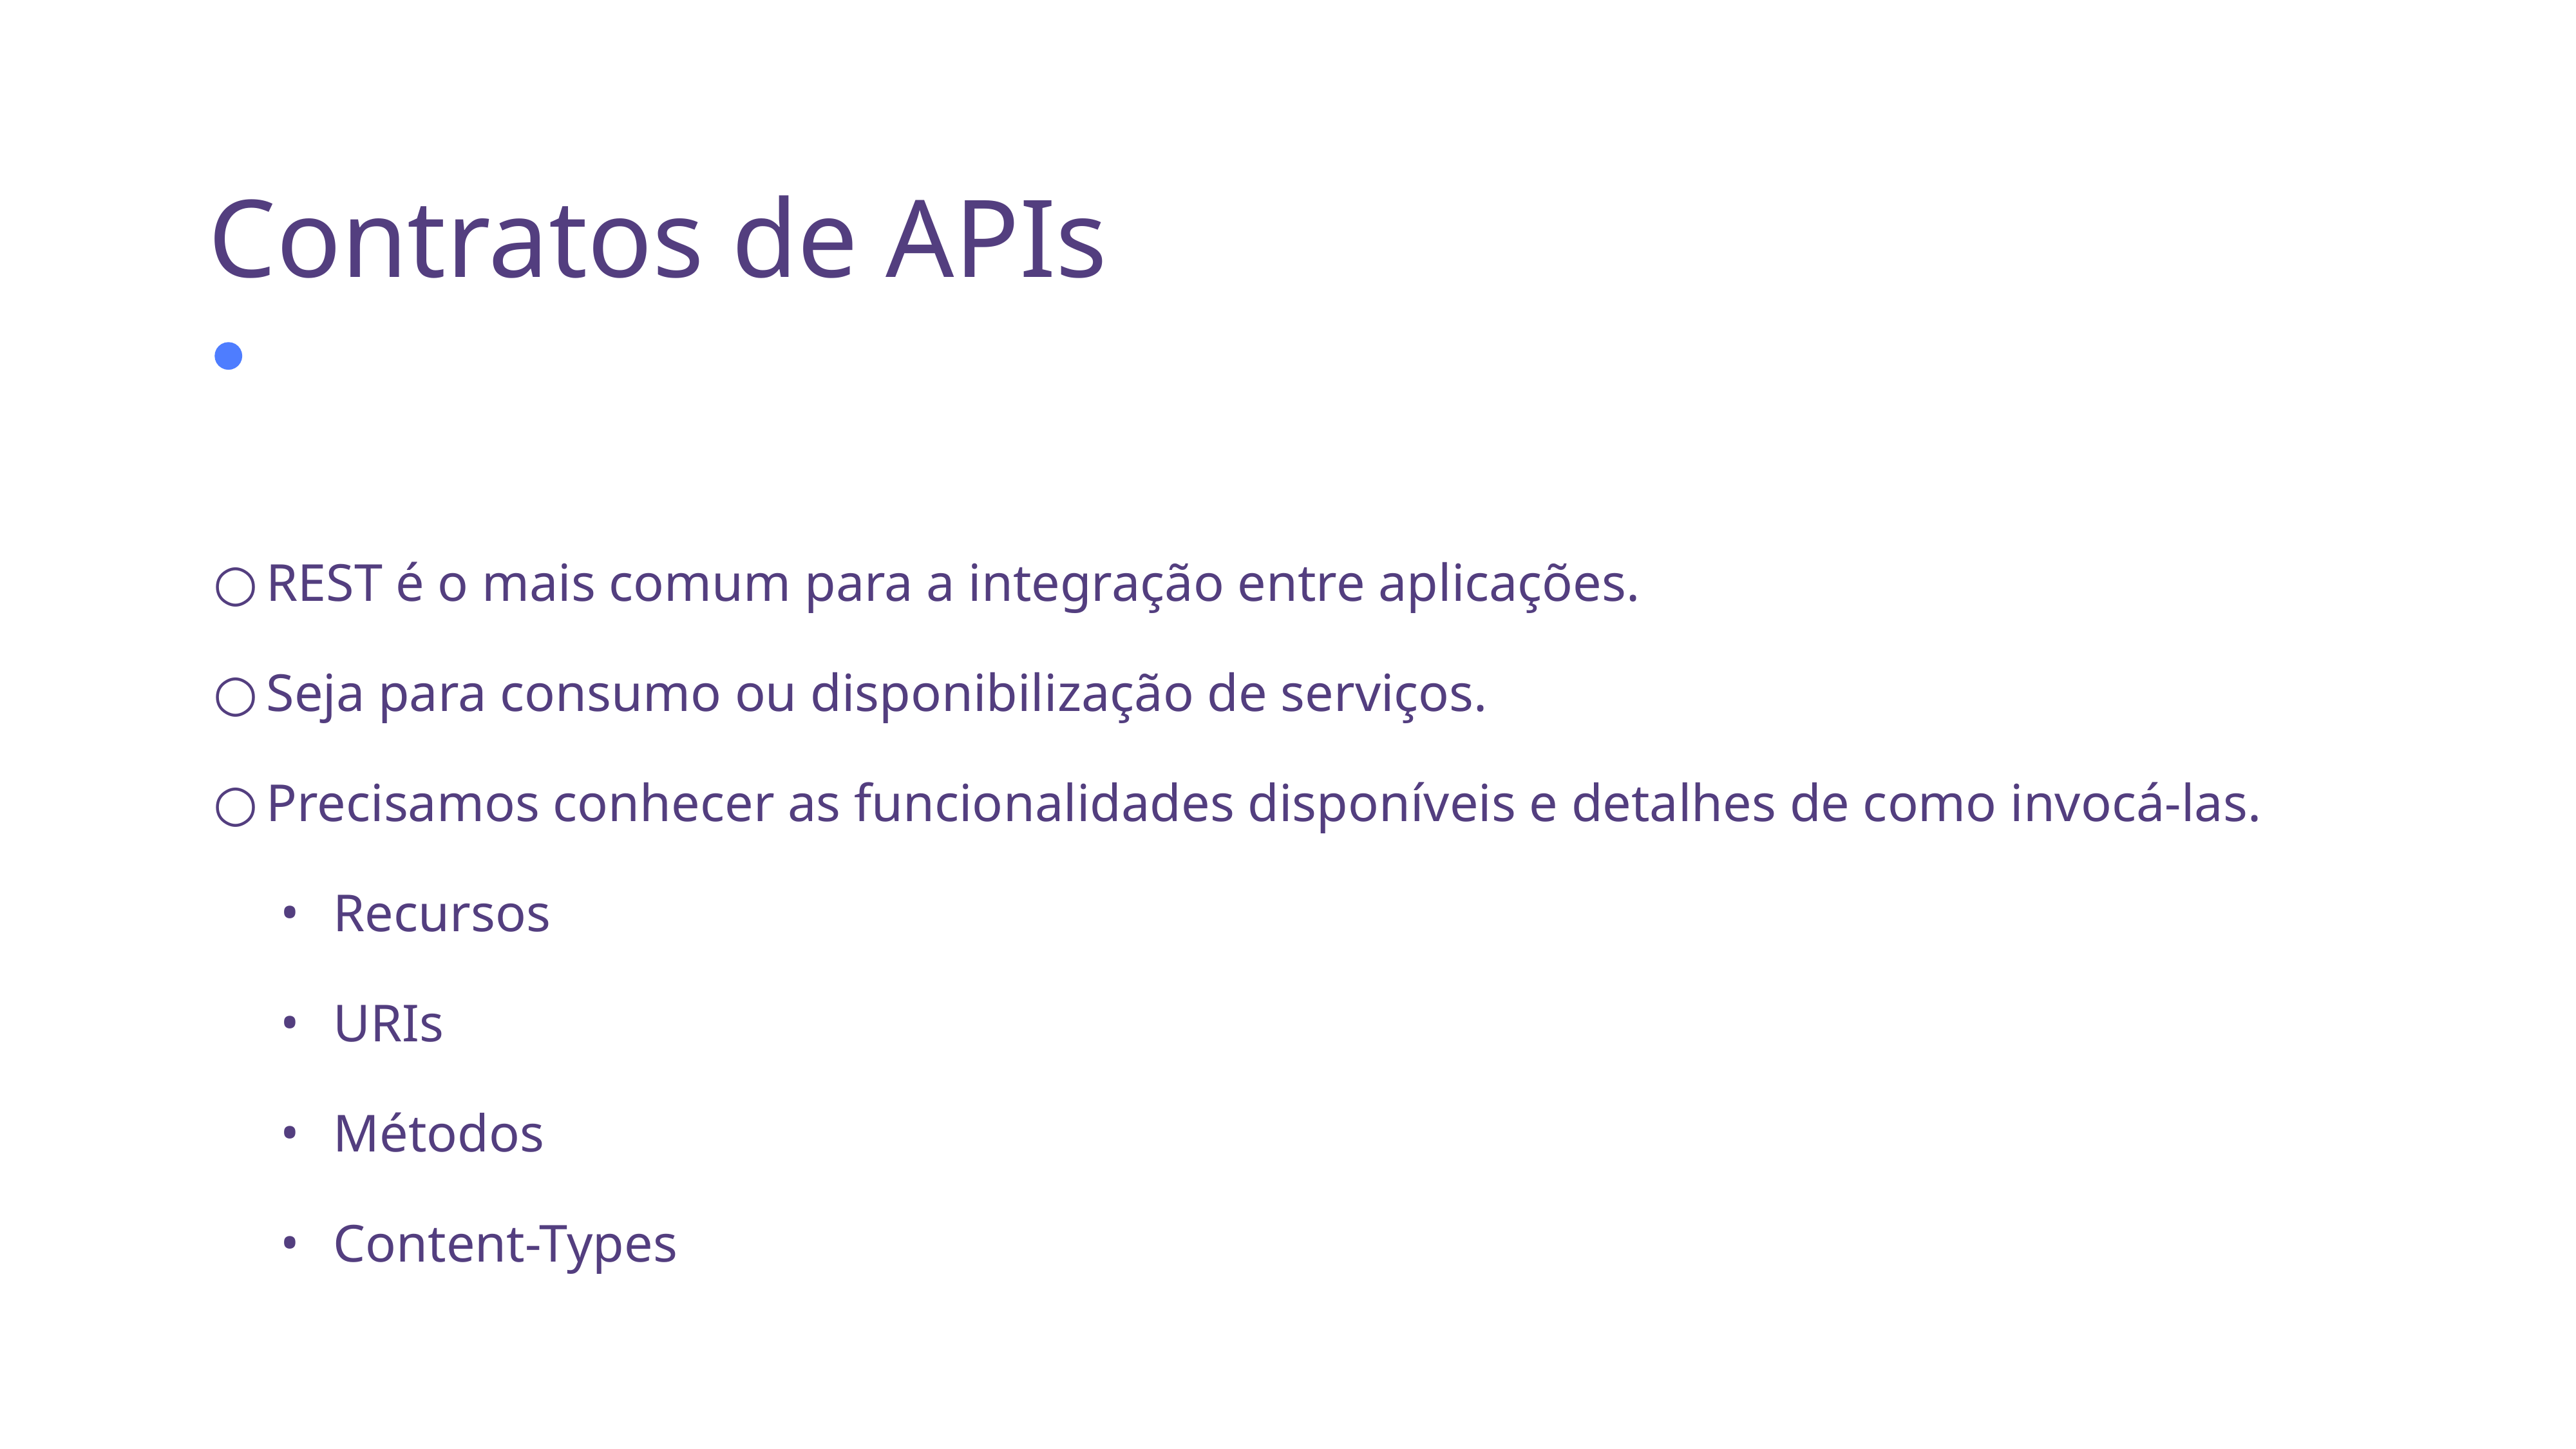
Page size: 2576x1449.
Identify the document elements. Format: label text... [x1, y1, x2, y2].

title Contratos de APIs [203, 136, 2358, 357]
list REST é o mais comum para a integração entre aplicações. Seja para consumo ou disponibilização de serviços. Precisamos conhecer as funcionalidades disponíveis e detalhes de como invocá-las. Recursos URIs Métodos Content-Types [207, 402, 2363, 1371]
